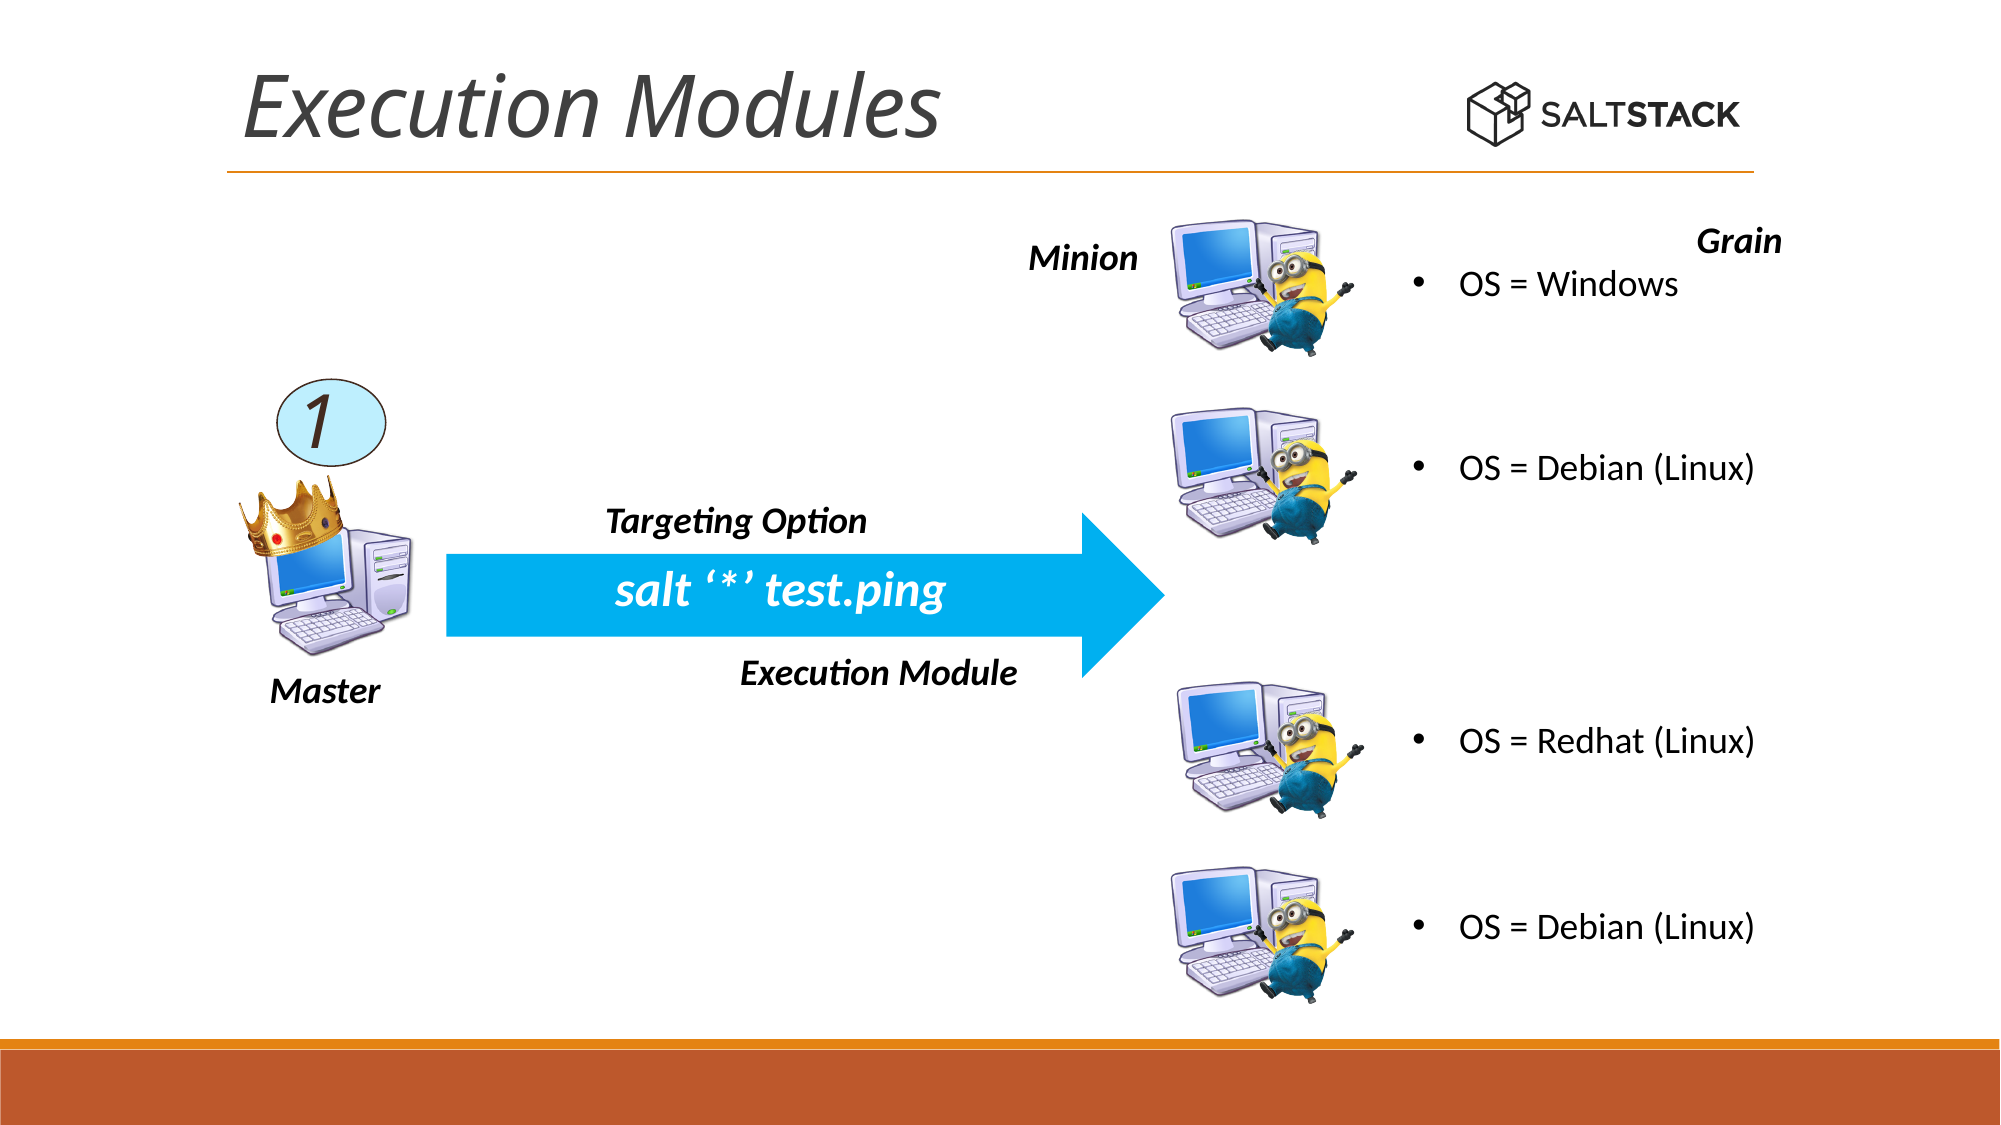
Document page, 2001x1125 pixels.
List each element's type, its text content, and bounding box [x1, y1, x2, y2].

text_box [258, 365, 387, 473]
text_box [1167, 862, 1362, 1016]
text_box Minion [988, 225, 1164, 285]
title Execution Modules [226, 58, 1704, 163]
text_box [1167, 215, 1362, 368]
picture [292, 473, 333, 477]
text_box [1174, 677, 1372, 831]
text_box salt ‘*’ test.ping [580, 555, 983, 635]
picture [232, 493, 240, 520]
text_box Targeting Option [536, 488, 937, 549]
text_box Execution Module [679, 640, 1080, 700]
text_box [1167, 403, 1366, 557]
text_box OS = Redhat (Linux) [1397, 709, 1940, 769]
text_box Grain [1644, 208, 1835, 269]
picture [1467, 70, 1741, 158]
text_box OS = Windows [1397, 251, 1940, 312]
text_box OS = Debian (Linux) [1397, 435, 1940, 496]
text_box Master [230, 659, 420, 719]
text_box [240, 477, 418, 662]
text_box [444, 511, 1166, 680]
text_box OS = Debian (Linux) [1397, 895, 1940, 955]
